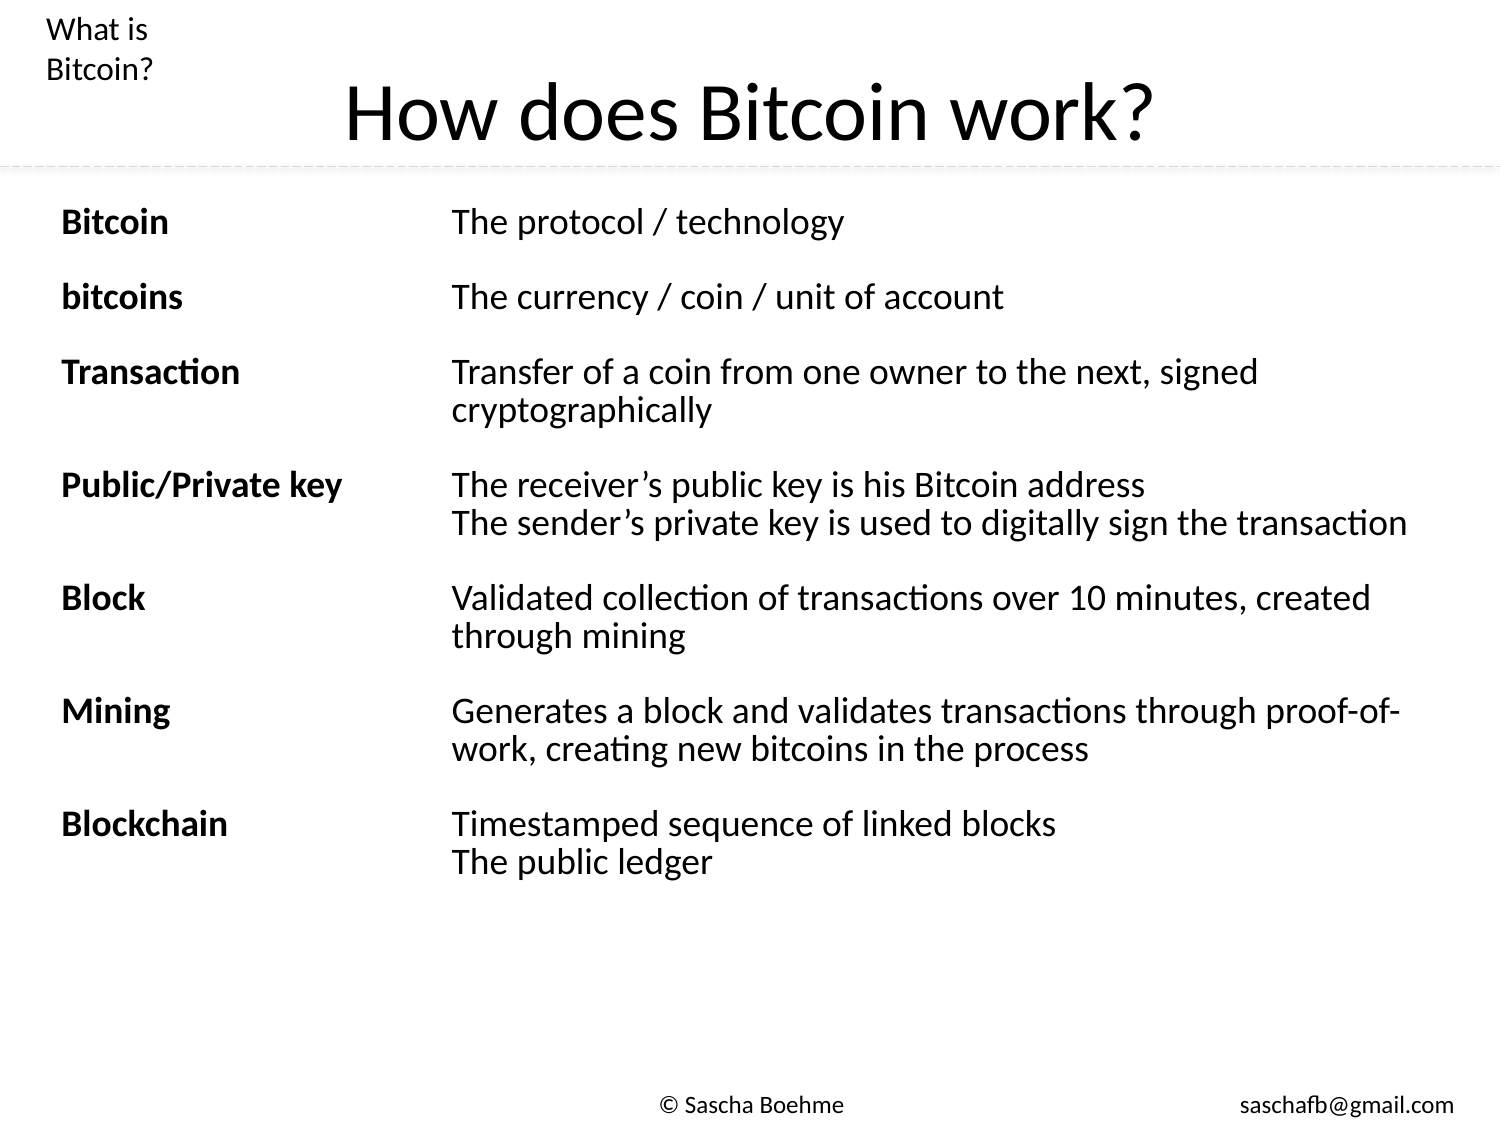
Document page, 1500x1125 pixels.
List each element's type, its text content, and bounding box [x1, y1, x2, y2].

table_cell The currency / coin / unit of account [437, 274, 1456, 349]
table_cell Mining [46, 688, 437, 801]
table_cell Public/Private key [46, 462, 437, 575]
table_header The protocol / technology [437, 198, 1456, 274]
list What is Bitcoin? [46, 0, 207, 56]
table_cell bitcoins [46, 274, 437, 349]
table_cell Generates a block and validates transactions through proof-of-work, creating new bitcoins in the process [437, 688, 1456, 801]
table_cell The receiver’s public key is his Bitcoin address The sender’s private key is used to digitally sign the transaction [437, 462, 1456, 575]
title How does Bitcoin work? [46, 55, 1457, 167]
table_cell Transaction [46, 349, 437, 462]
table_cell Validated collection of transactions over 10 minutes, created through mining [437, 575, 1456, 688]
table_cell Transfer of a coin from one owner to the next, signed cryptographically [437, 349, 1456, 462]
table_cell Timestamped sequence of linked blocks The public ledger [437, 801, 1456, 914]
table_header Bitcoin [46, 198, 437, 274]
table_cell Blockchain [46, 801, 437, 914]
table_cell Block [46, 575, 437, 688]
